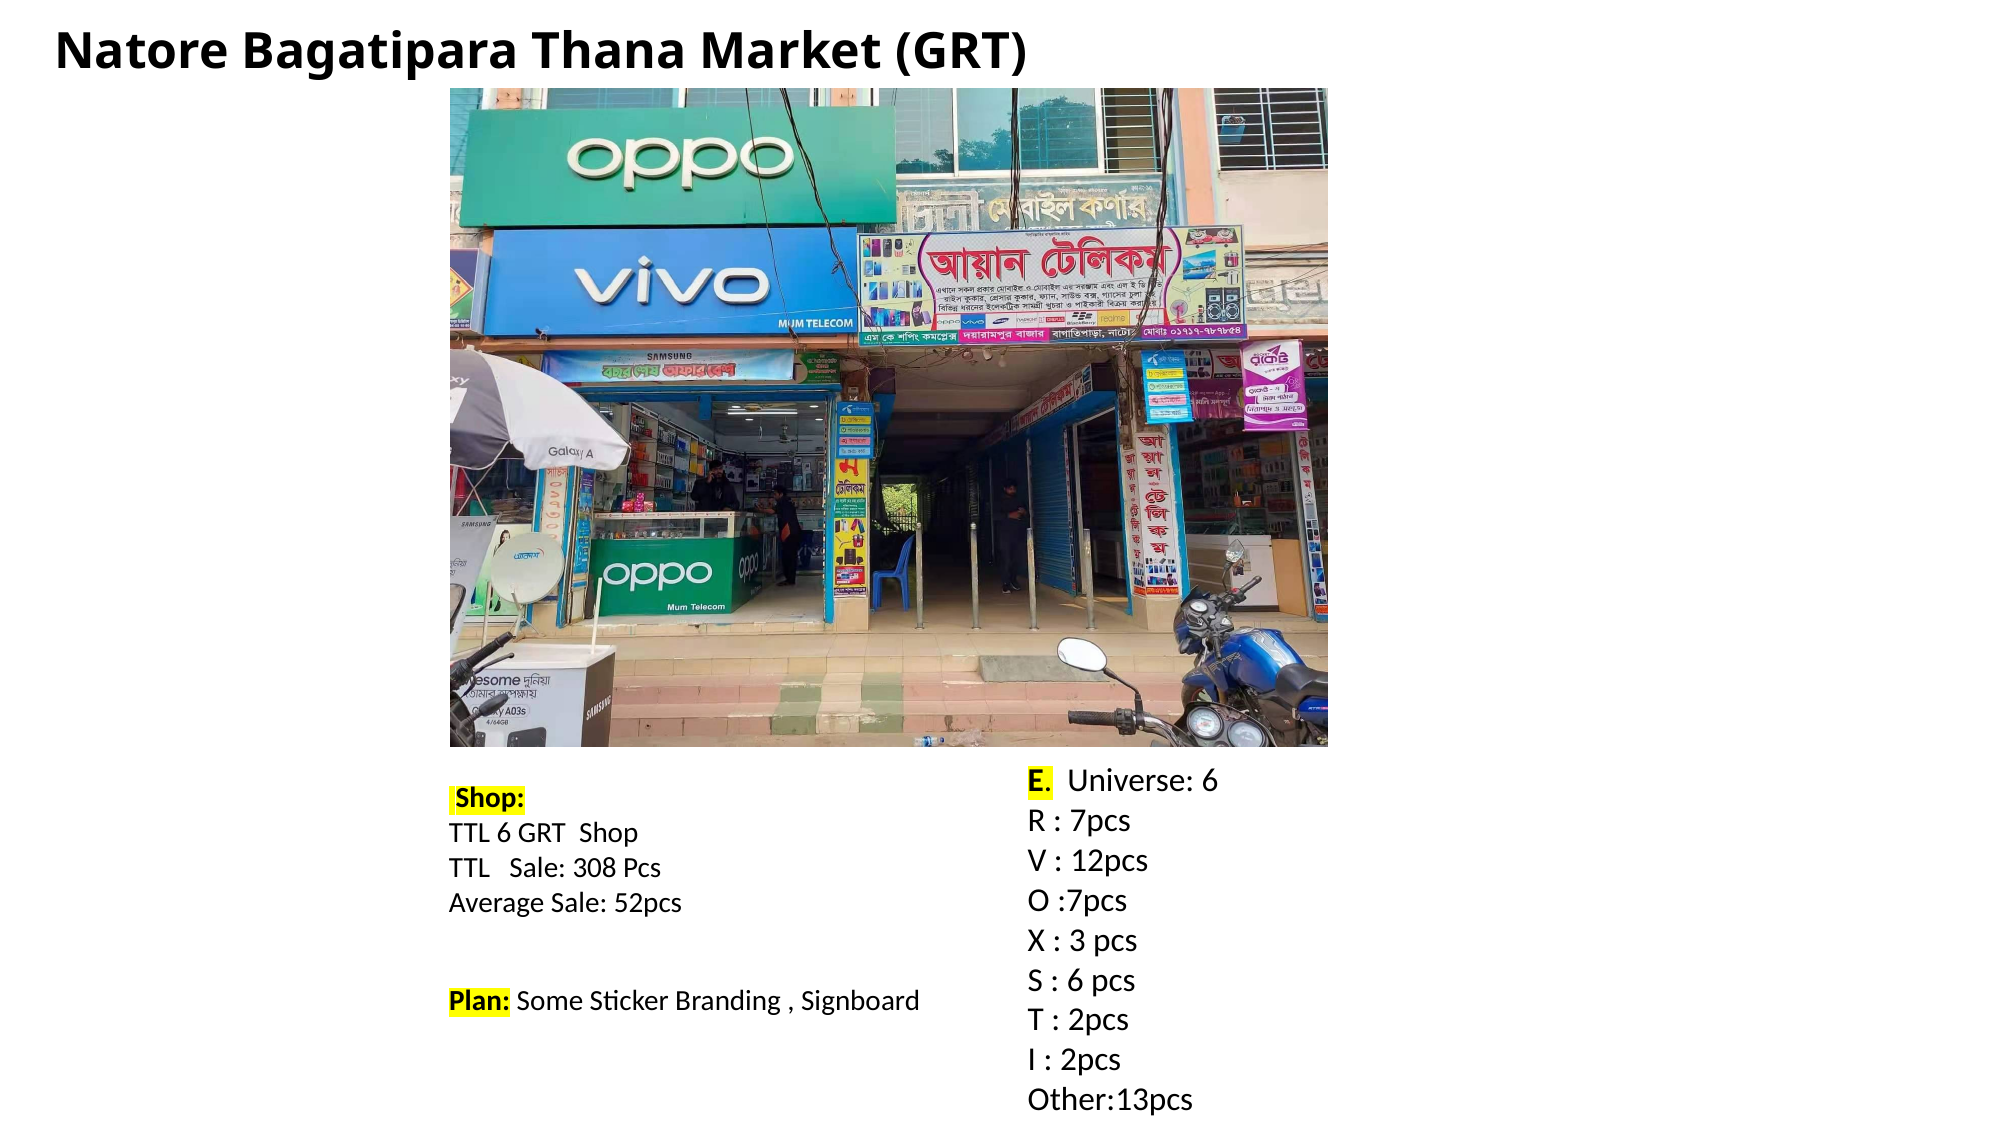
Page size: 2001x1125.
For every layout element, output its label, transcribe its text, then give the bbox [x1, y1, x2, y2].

picture [450, 88, 1328, 747]
text_box Shop: TTL 6 GRT Shop TTL Sale: 308 Pcs Average Sale: 52pcs [434, 771, 999, 926]
text_box E. Universe: 6 R : 7pcs V : 12pcs O :7pcs X : 3 pcs S : 6 pcs T : 2pcs I : 2pcs Other:13pcs [1012, 750, 1375, 1125]
title Natore Bagatipara Thana Market (GRT) [39, 20, 1128, 85]
text_box Plan: Some Sticker Branding , Signboard [434, 973, 981, 1024]
